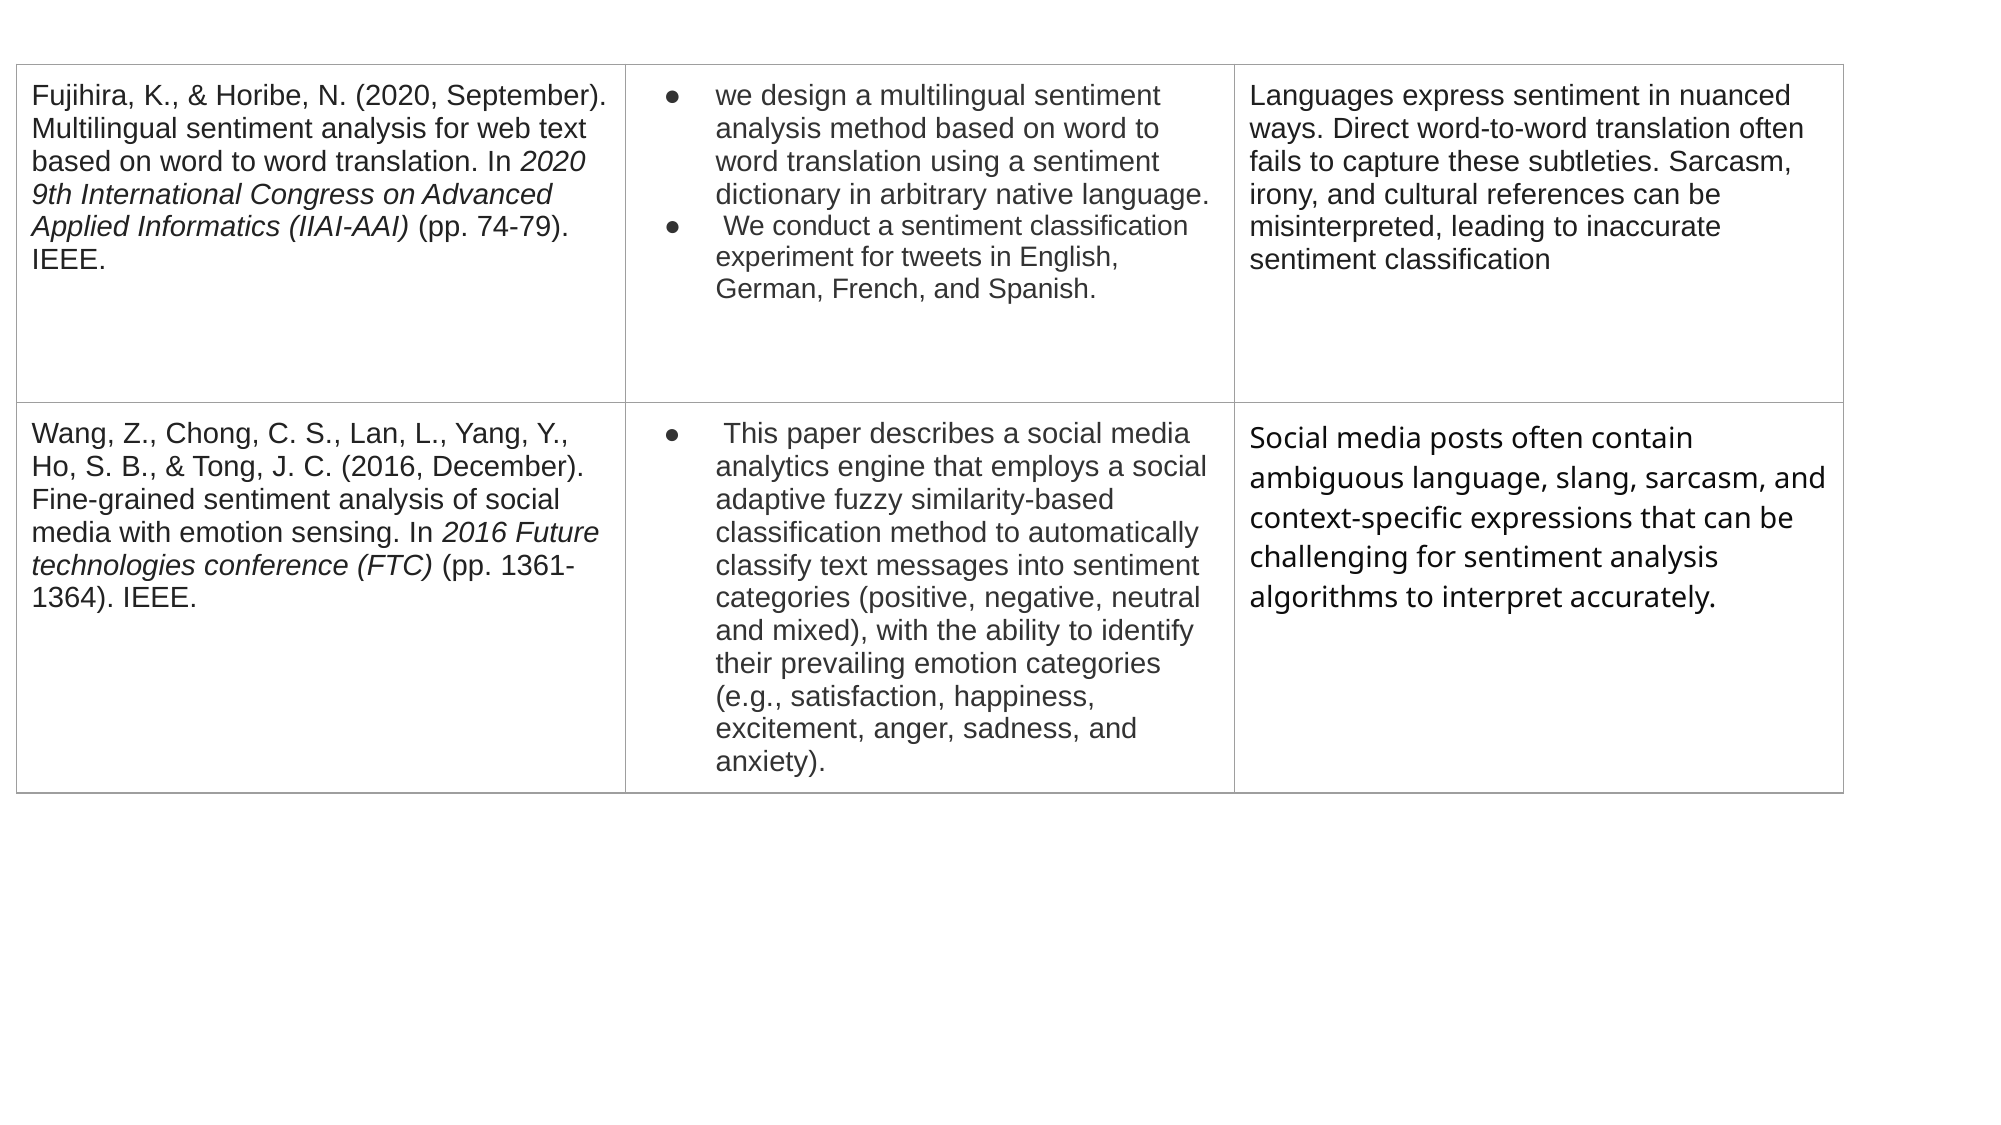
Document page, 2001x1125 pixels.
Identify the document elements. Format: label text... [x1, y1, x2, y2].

table_header Languages express sentiment in nuanced ways. Direct word-to-word translation often fails to capture these subtleties. Sarcasm, irony, and cultural references can be misinterpreted, leading to inaccurate sentiment classification [1235, 65, 1843, 402]
table_header we design a multilingual sentiment analysis method based on word to word translation using a sentiment dictionary in arbitrary native language. We conduct a sentiment classification experiment for tweets in English, German, French, and Spanish. [626, 65, 1234, 402]
table_header Fujihira, K., & Horibe, N. (2020, September). Multilingual sentiment analysis for web text based on word to word translation. In 2020 9th International Congress on Advanced Applied Informatics (IIAI-AAI) (pp. 74-79). IEEE. [17, 65, 625, 402]
table_cell This paper describes a social media analytics engine that employs a social adaptive fuzzy similarity-based classification method to automatically classify text messages into sentiment categories (positive, negative, neutral and mixed), with the ability to identify their prevailing emotion categories (e.g., satisfaction, happiness, excitement, anger, sadness, and anxiety). [626, 403, 1234, 792]
table_cell Wang, Z., Chong, C. S., Lan, L., Yang, Y., Ho, S. B., & Tong, J. C. (2016, December). Fine-grained sentiment analysis of social media with emotion sensing. In 2016 Future technologies conference (FTC) (pp. 1361-1364). IEEE. [17, 403, 625, 792]
table_cell Social media posts often contain ambiguous language, slang, sarcasm, and context-specific expressions that can be challenging for sentiment analysis algorithms to interpret accurately. [1235, 403, 1843, 792]
